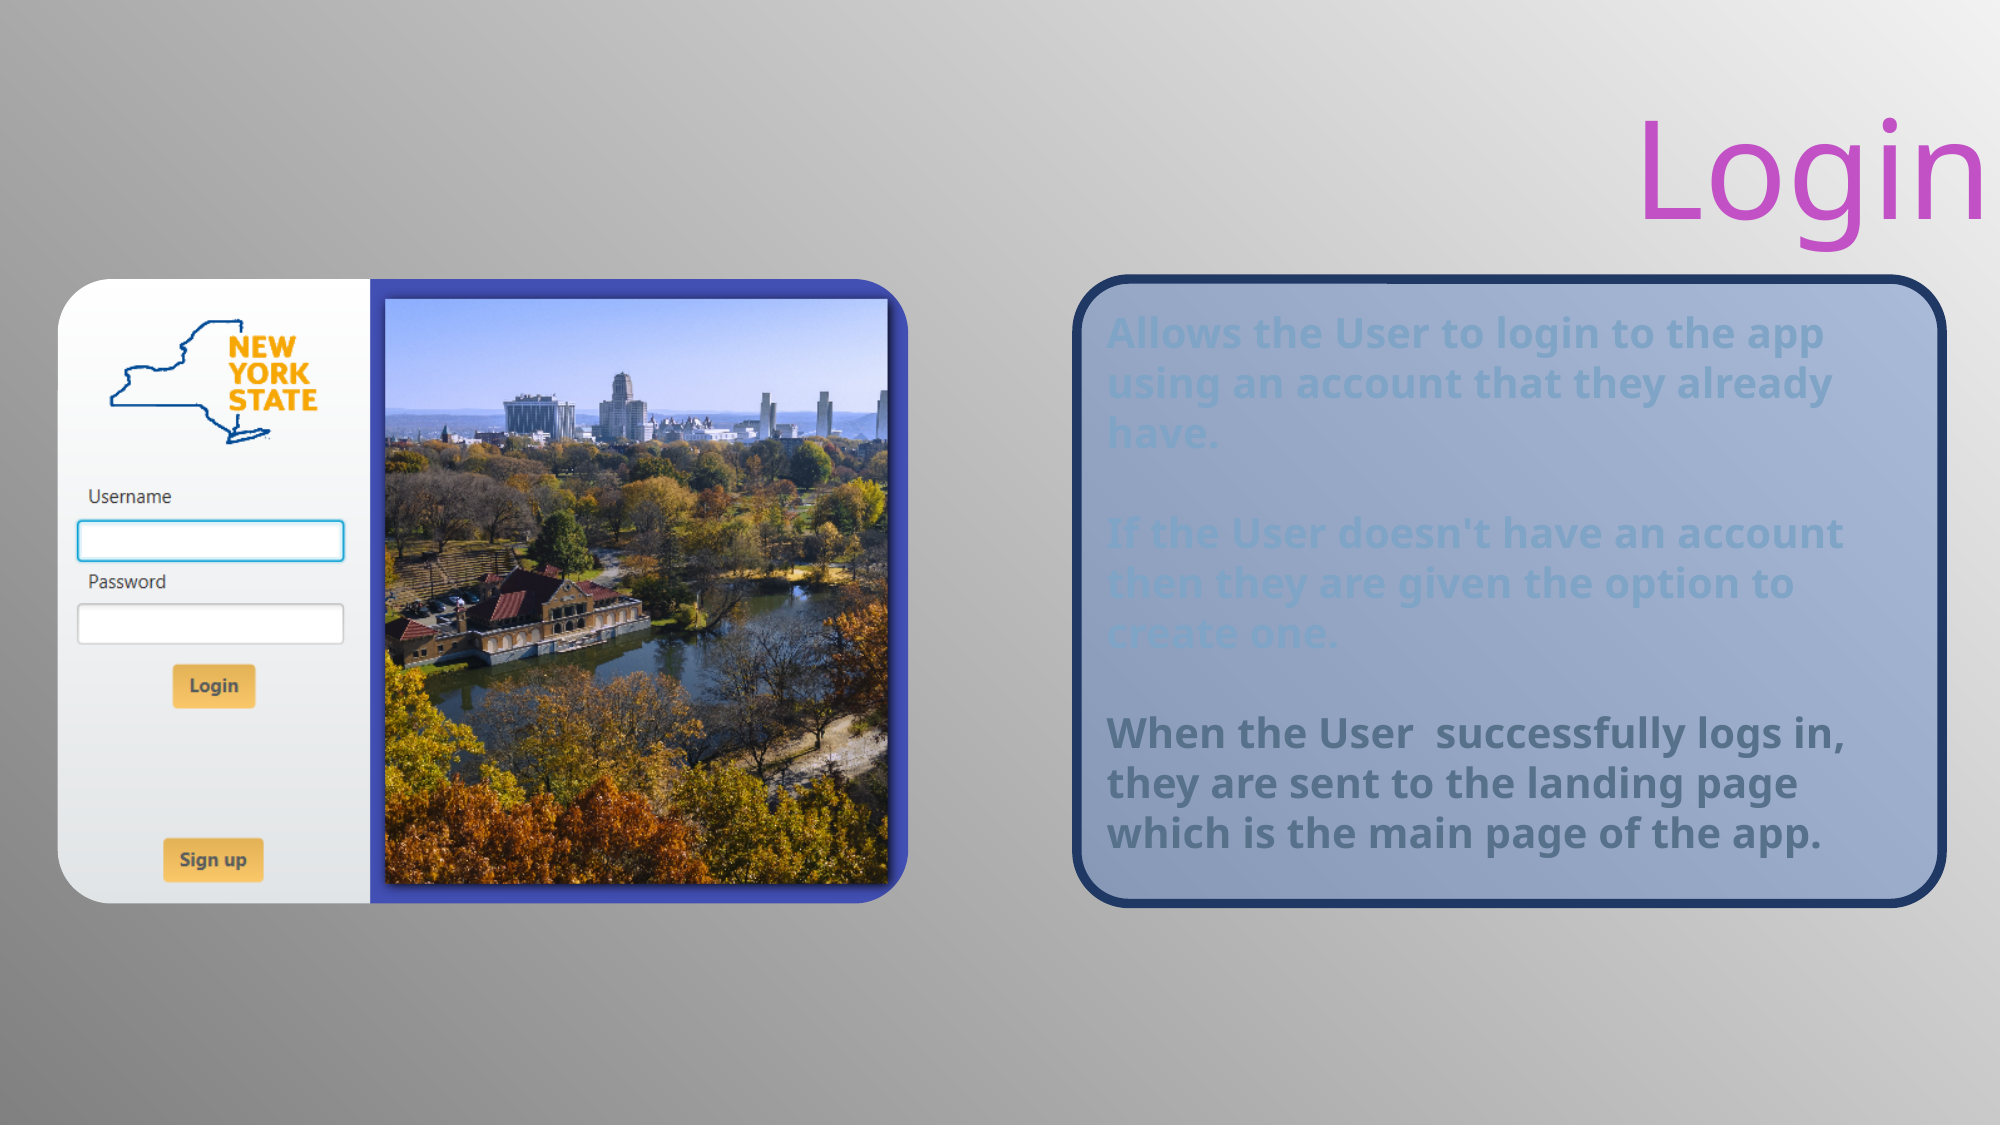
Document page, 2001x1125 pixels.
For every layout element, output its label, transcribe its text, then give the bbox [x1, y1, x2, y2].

picture [57, 279, 909, 904]
text_box Allows the User to login to the app using an account that they already have. If the User doesn't have an account then they are given the option to create one. When the User successfully logs in, they are sent to the landing page which is the main page of the app. [1091, 299, 1898, 865]
text_box Login [1617, 74, 2000, 255]
text_box [1075, 278, 1944, 905]
